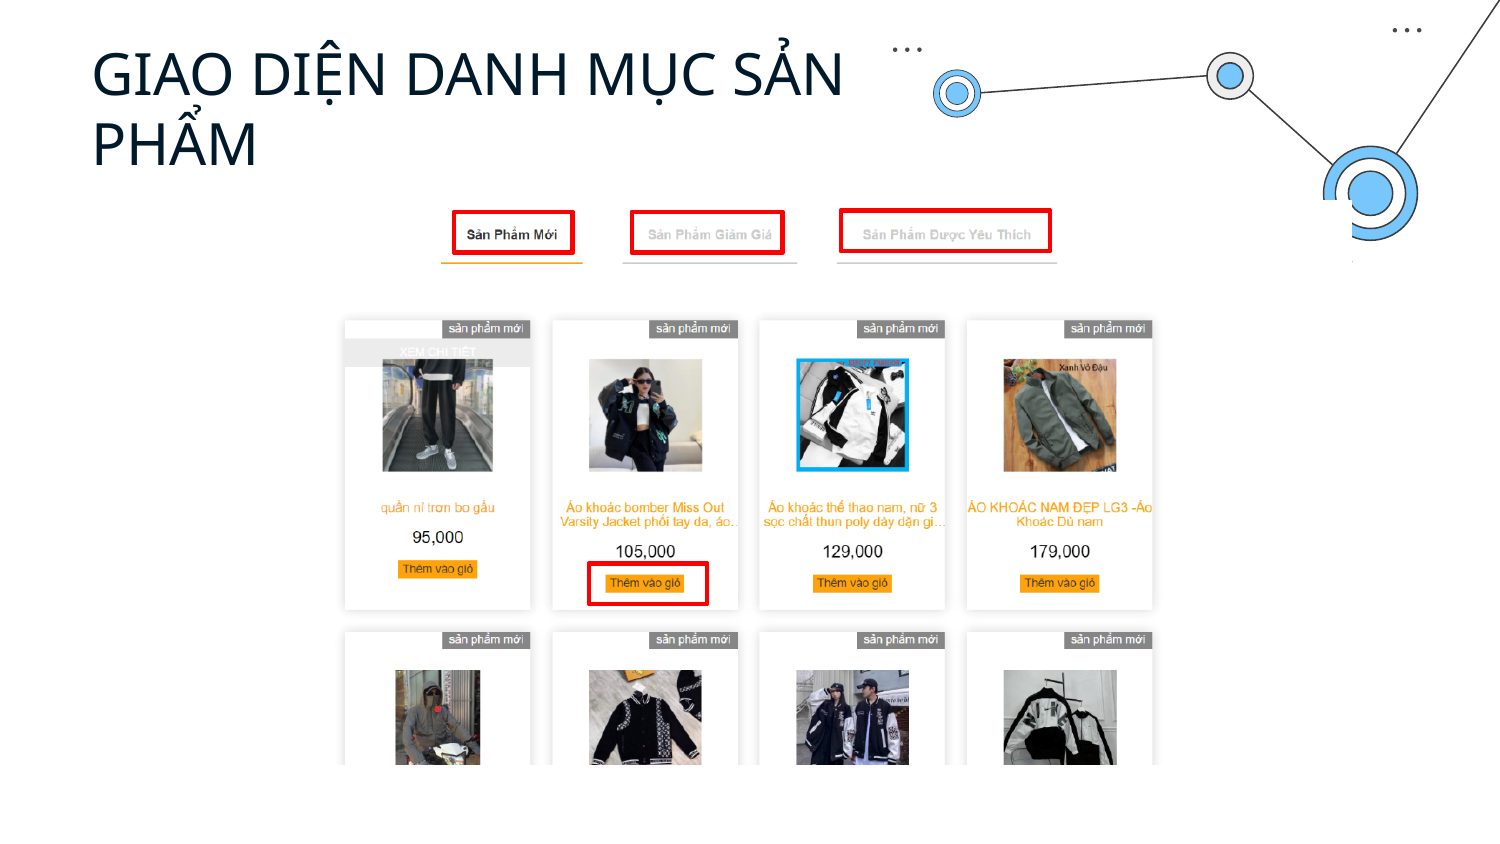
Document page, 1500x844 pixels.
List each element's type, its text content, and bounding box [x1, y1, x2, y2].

title GIAO DIỆN DANH MỤC SẢN PHẨM [76, 65, 971, 150]
picture [148, 199, 1352, 765]
